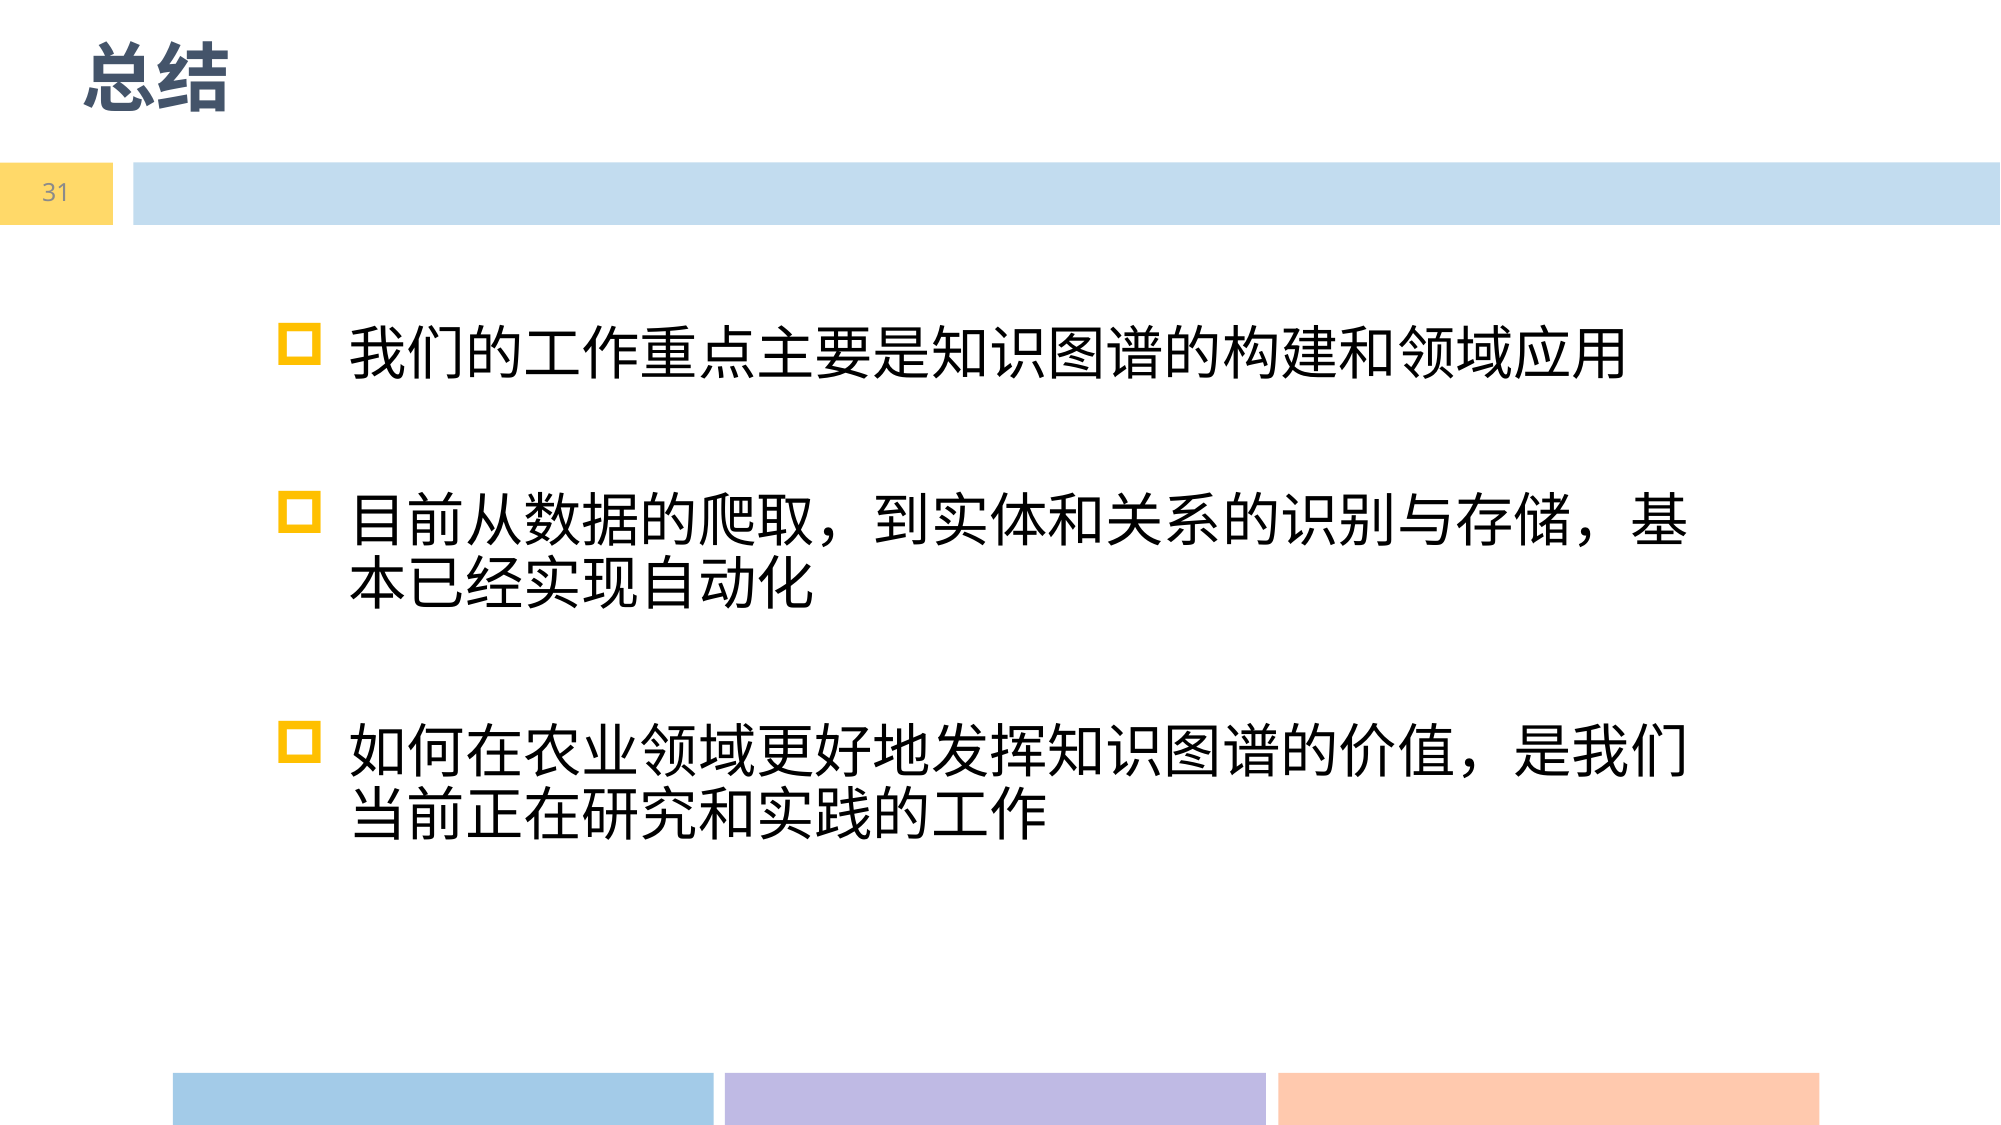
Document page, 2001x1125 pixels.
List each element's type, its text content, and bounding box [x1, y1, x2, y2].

list 我们的工作重点主要是知识图谱的构建和领域应用 目前从数据的爬取，到实体和关系的识别与存储，基本已经实现自动化 如何在农业领域更好地发挥知识图谱的价值，是我们当前正在研究和实践的工作 [258, 316, 1753, 1059]
title 总结 [66, 0, 1945, 175]
slide_number 31 [0, 162, 113, 225]
